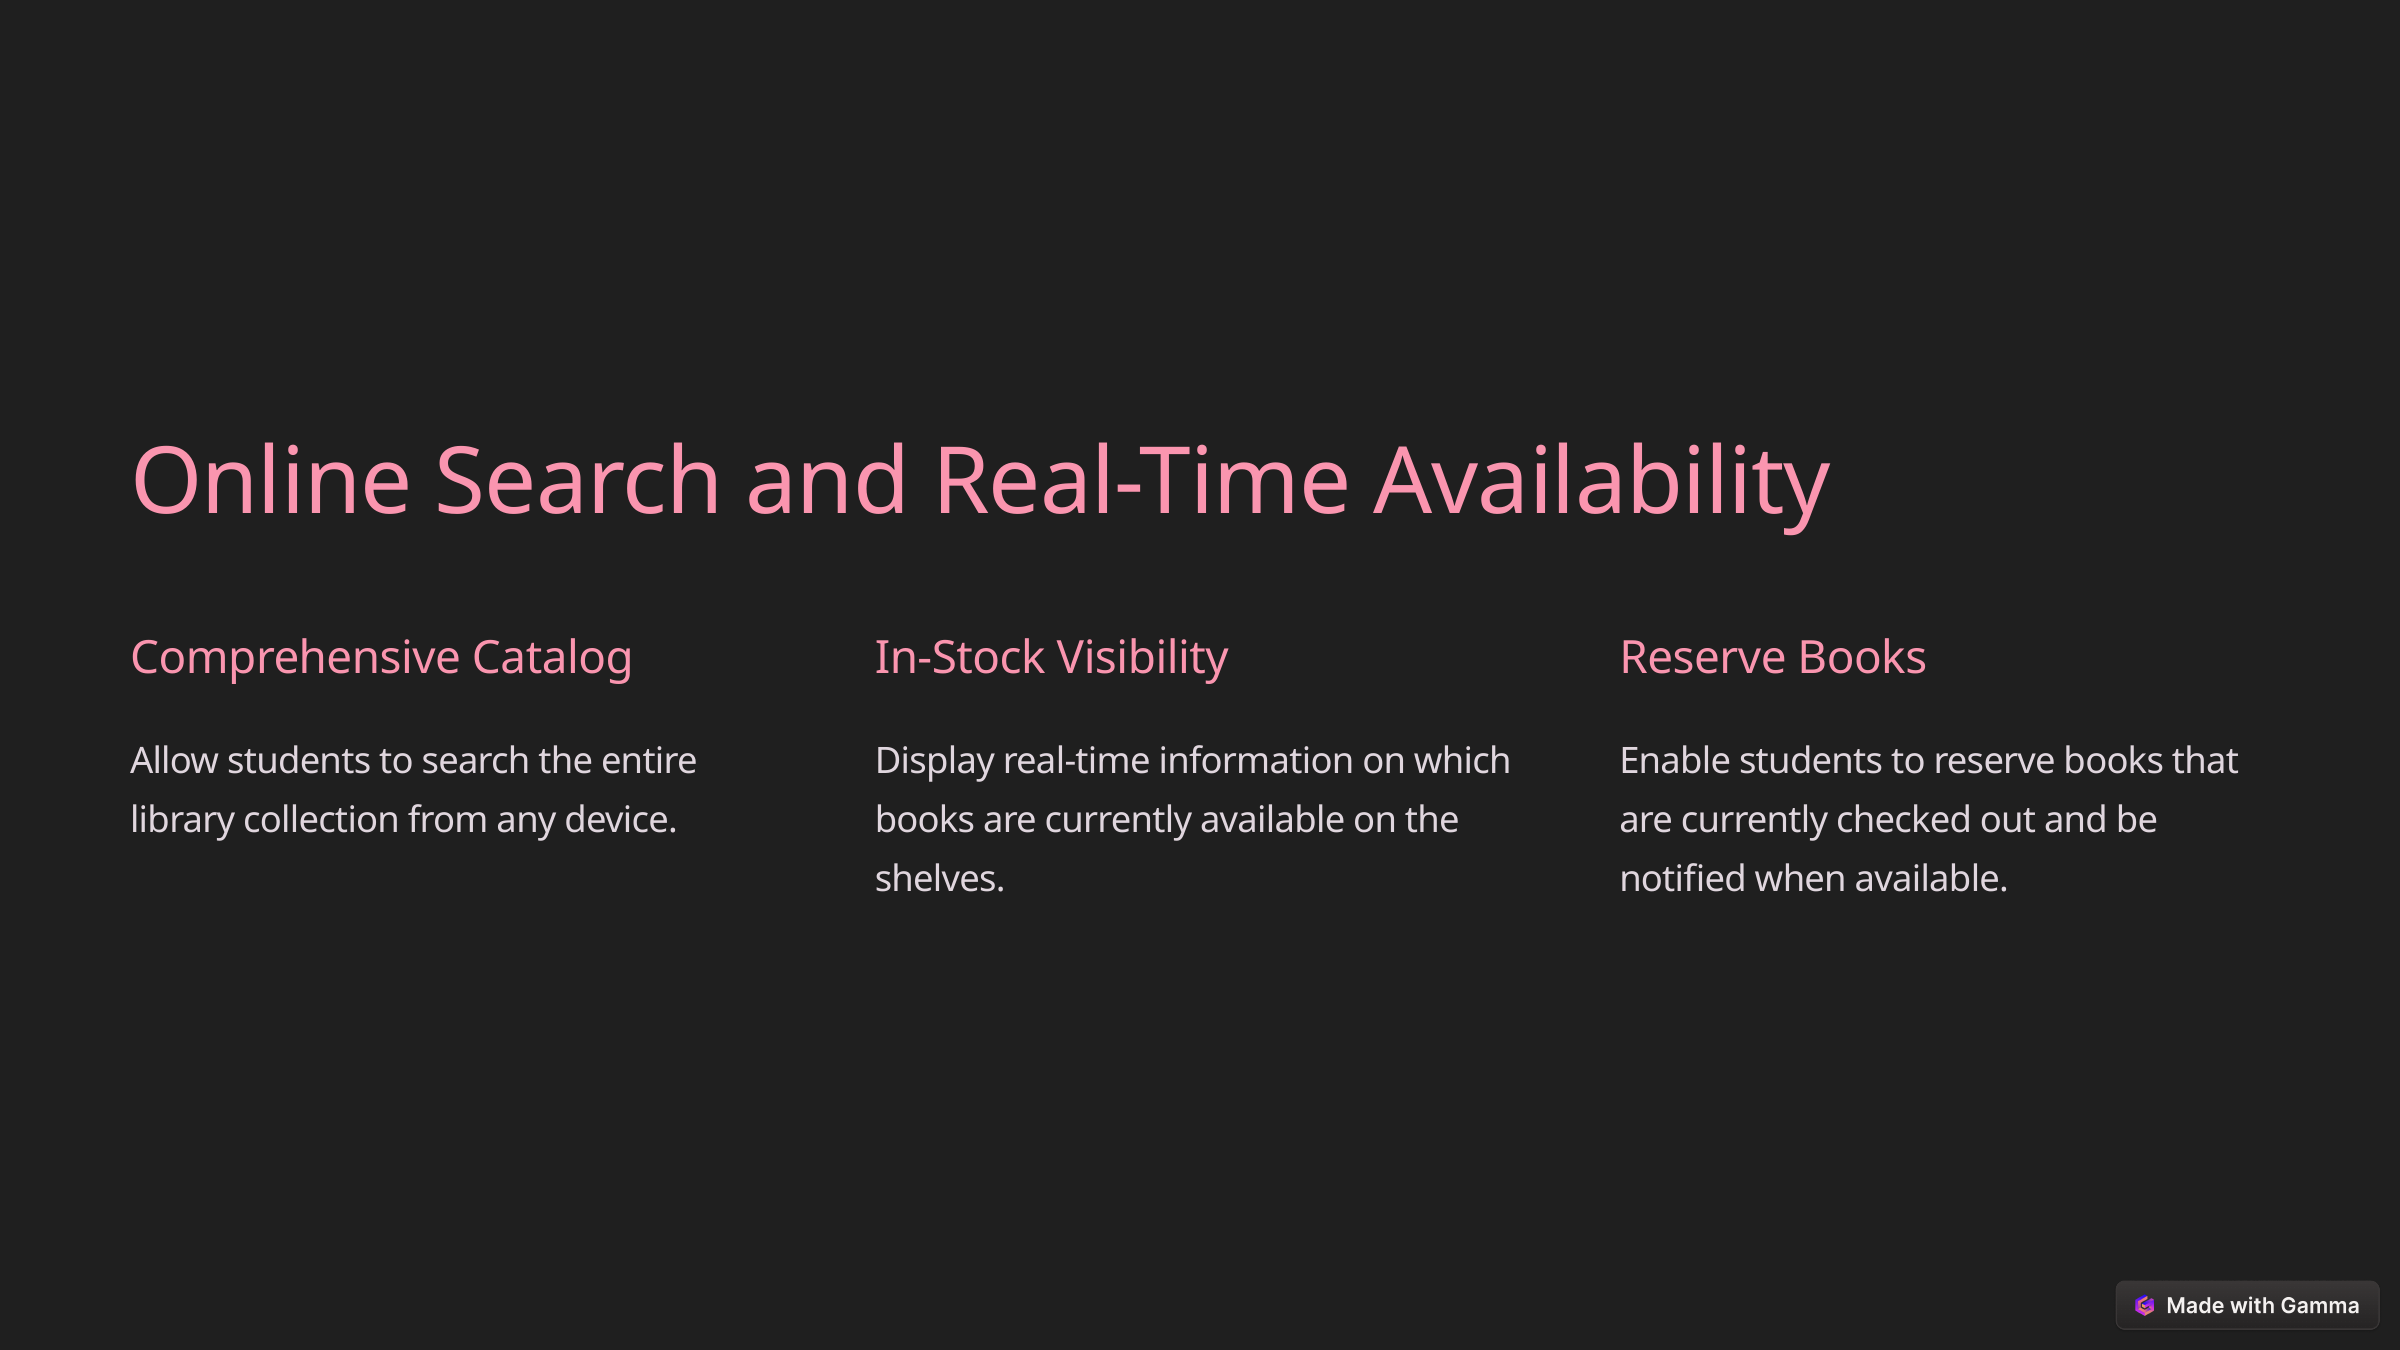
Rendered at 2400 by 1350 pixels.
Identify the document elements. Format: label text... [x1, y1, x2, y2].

text_box In-Stock Visibility [874, 625, 1340, 684]
text_box Reserve Books [1619, 625, 2085, 684]
picture [2106, 1271, 2389, 1339]
text_box Enable students to reserve books that are currently checked out and be notified when available. [1619, 721, 2272, 900]
text_box Allow students to search the entire library collection from any device. [130, 721, 783, 841]
text_box Online Search and Real-Time Availability [130, 416, 1577, 533]
text_box Display real-time information on which books are currently available on the shelves. [874, 721, 1528, 900]
text_box Comprehensive Catalog [130, 625, 596, 684]
